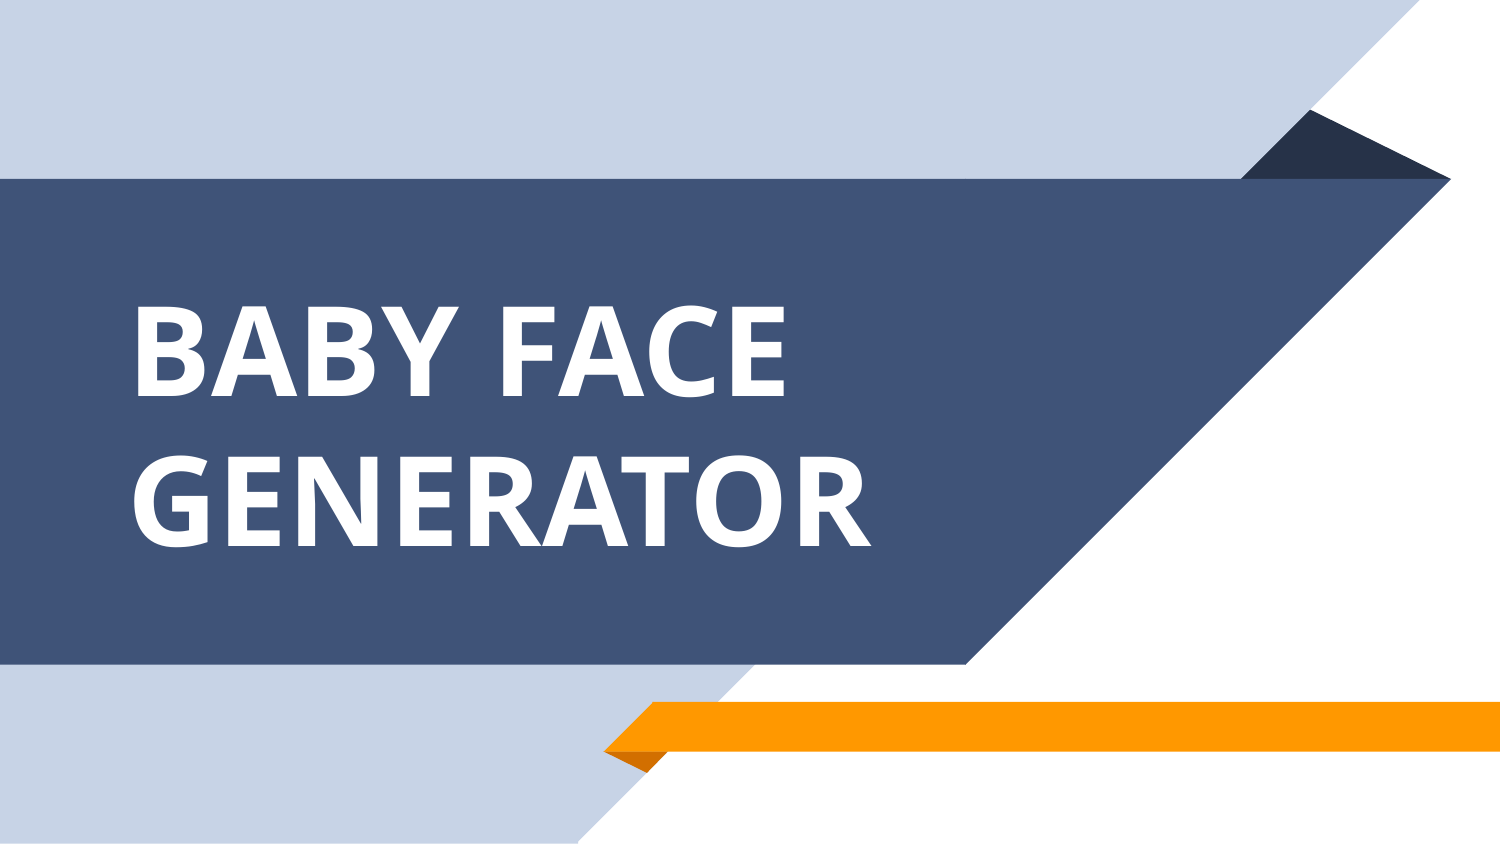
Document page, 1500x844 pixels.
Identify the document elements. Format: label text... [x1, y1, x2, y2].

title BABY FACE GENERATOR [112, 178, 994, 665]
